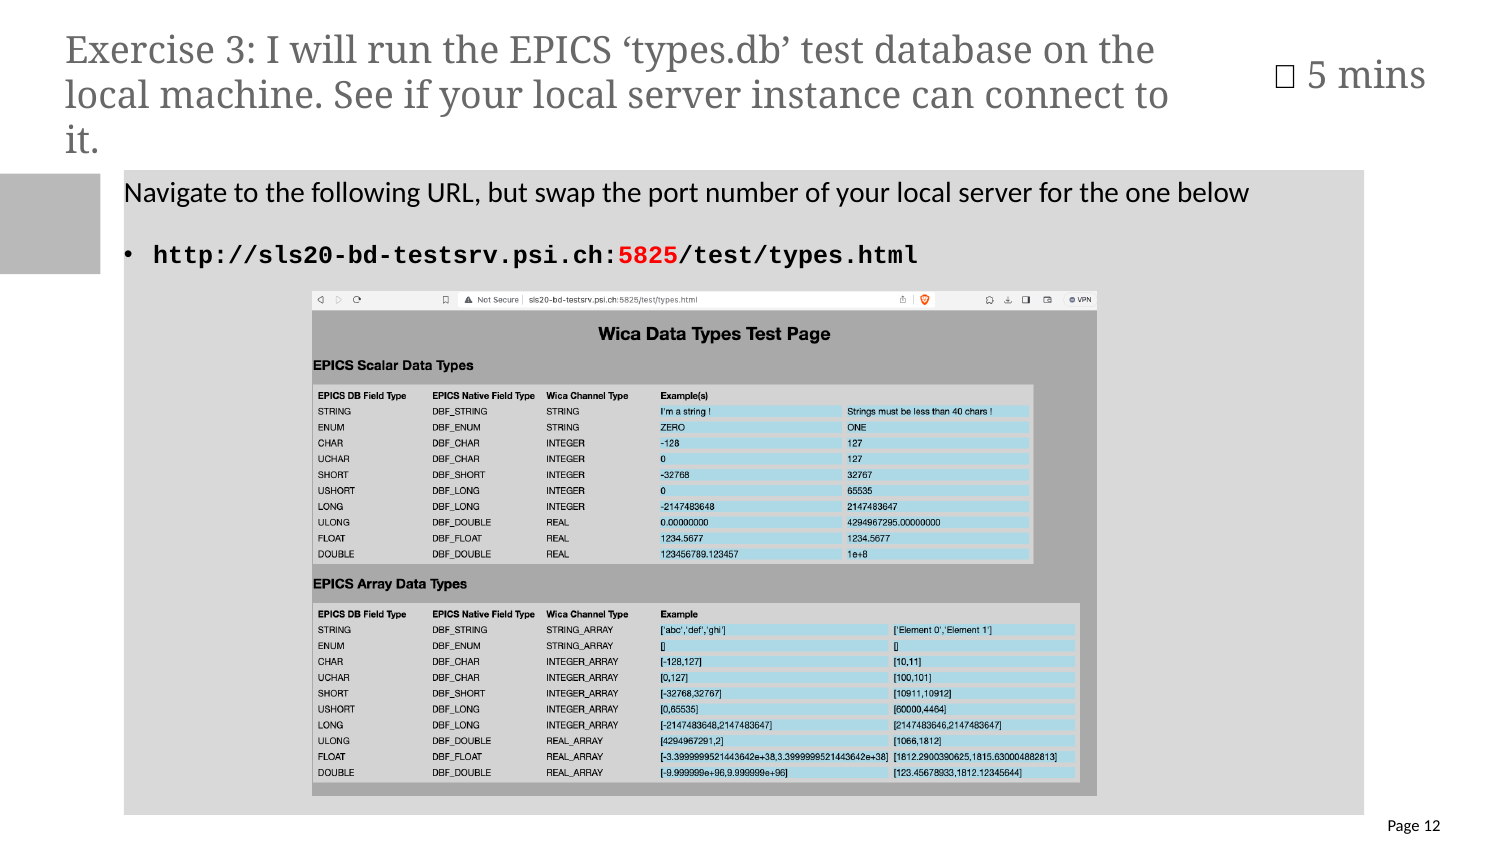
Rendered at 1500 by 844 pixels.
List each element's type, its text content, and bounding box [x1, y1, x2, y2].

text_box ⏰ 5 mins [1257, 43, 1459, 104]
slide_number Page 12 [1346, 814, 1441, 840]
list Navigate to the following URL, but swap the port number of your local server for the one below http://sls20-bd-testsrv.psi.ch:5825/test/types.html [123, 170, 1365, 815]
picture [312, 291, 1097, 796]
title Exercise 3: I will run the EPICS ‘types.db’ test database on the local machine. See if your local server instance can connect to it. [64, 25, 1211, 125]
